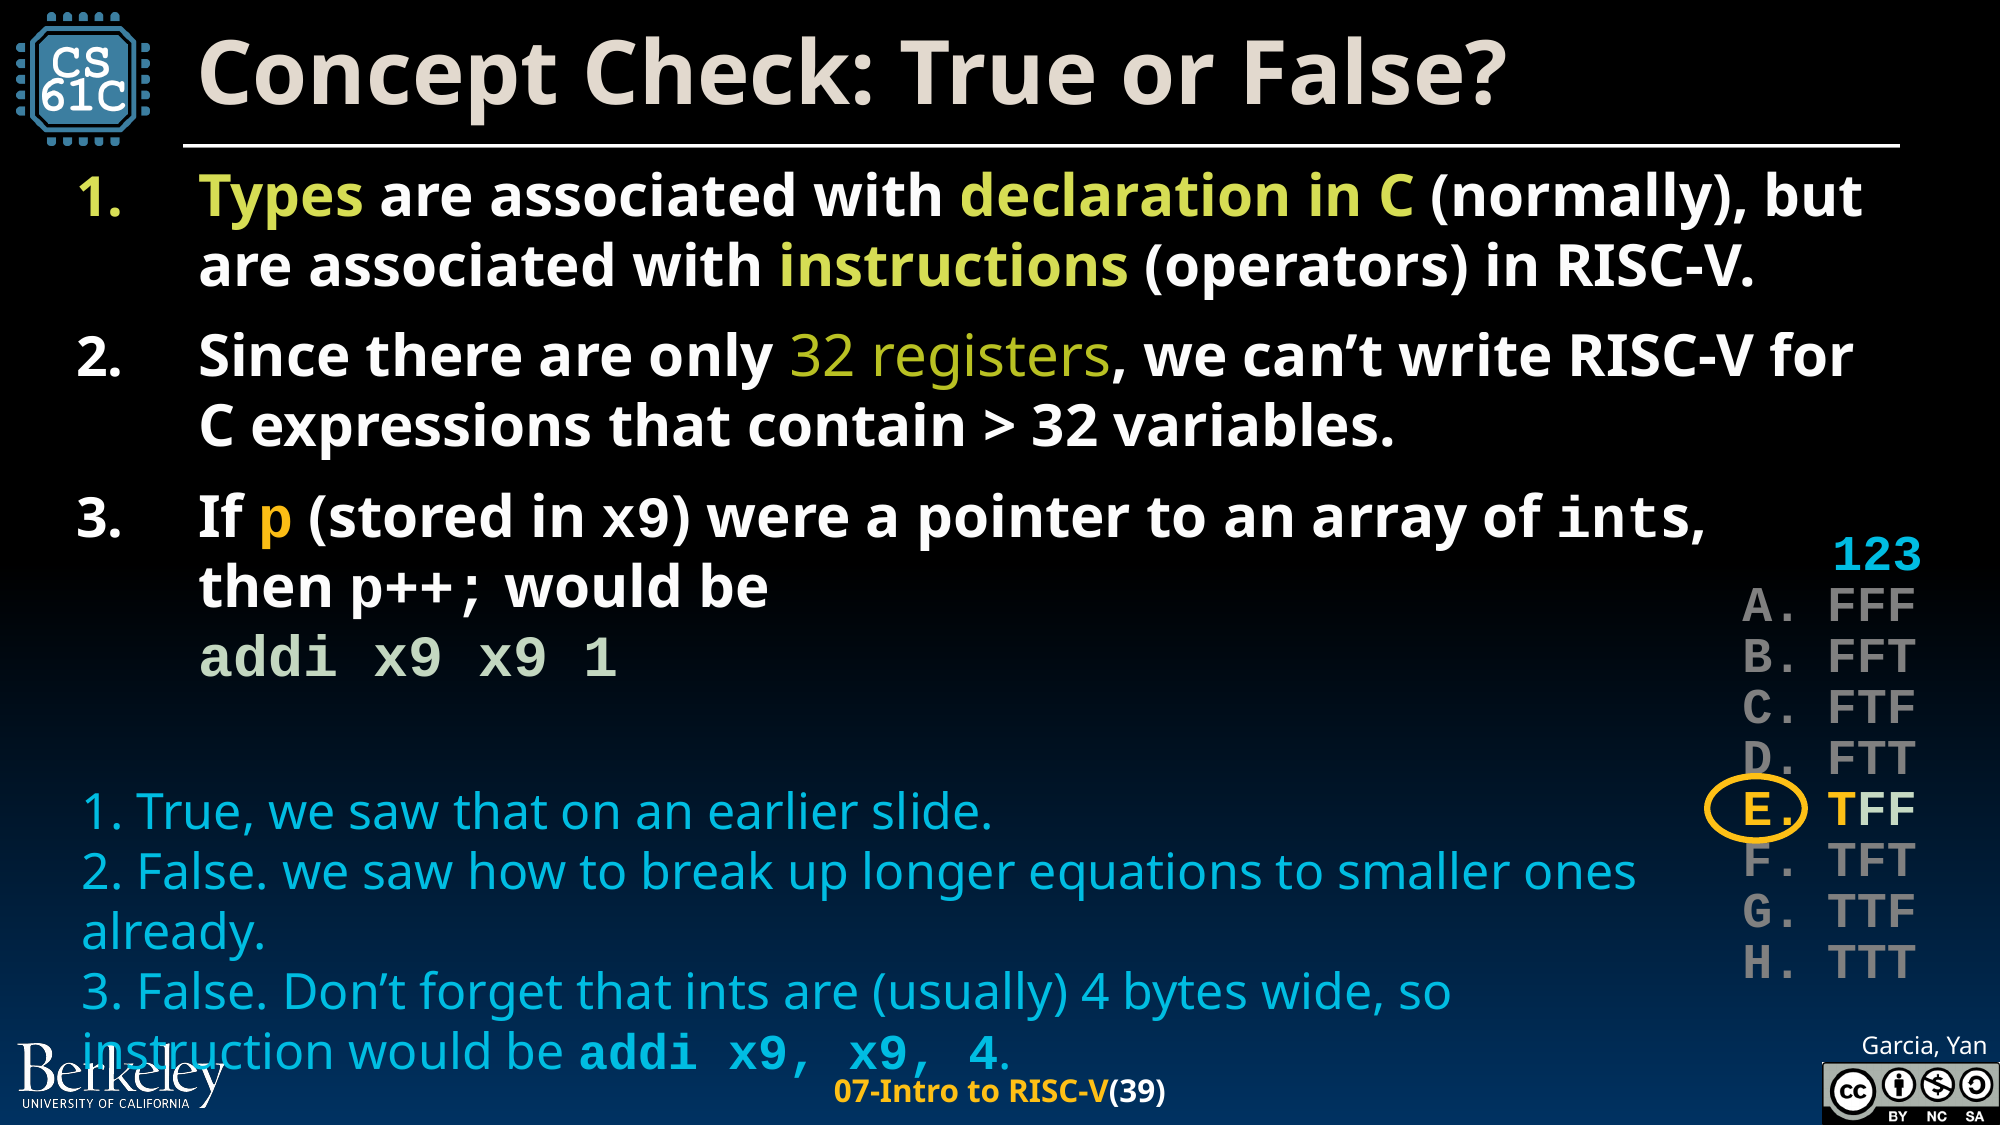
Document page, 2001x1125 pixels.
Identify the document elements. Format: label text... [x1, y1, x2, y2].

list Types are associated with declaration in C (normally), but are associated with instructions (operators) in RISC-V. Since there are only 32 registers, we can’t write RISC-V for C expressions that contain > 32 variables. If p (stored in x9) were a pointer to an array of ints, then p++; would be addi x9 x9 1 [47, 150, 1907, 1018]
title Concept Check: True or False? [181, 12, 1906, 139]
text_box [1727, 775, 1806, 842]
text_box 1. True, we saw that on an earlier slide. 2. False. we saw how to break up longer equations to smaller ones already. 3. False. Don’t forget that ints are (usually) 4 bytes wide, so instruction would be addi x9, x9, 4. [67, 772, 1727, 1087]
picture [1822, 1062, 2000, 1125]
picture [17, 1043, 226, 1108]
text_box 123 FFF FFT FTF FTT TFF TFT TTF TTT [1727, 522, 1962, 996]
picture [16, 12, 150, 146]
